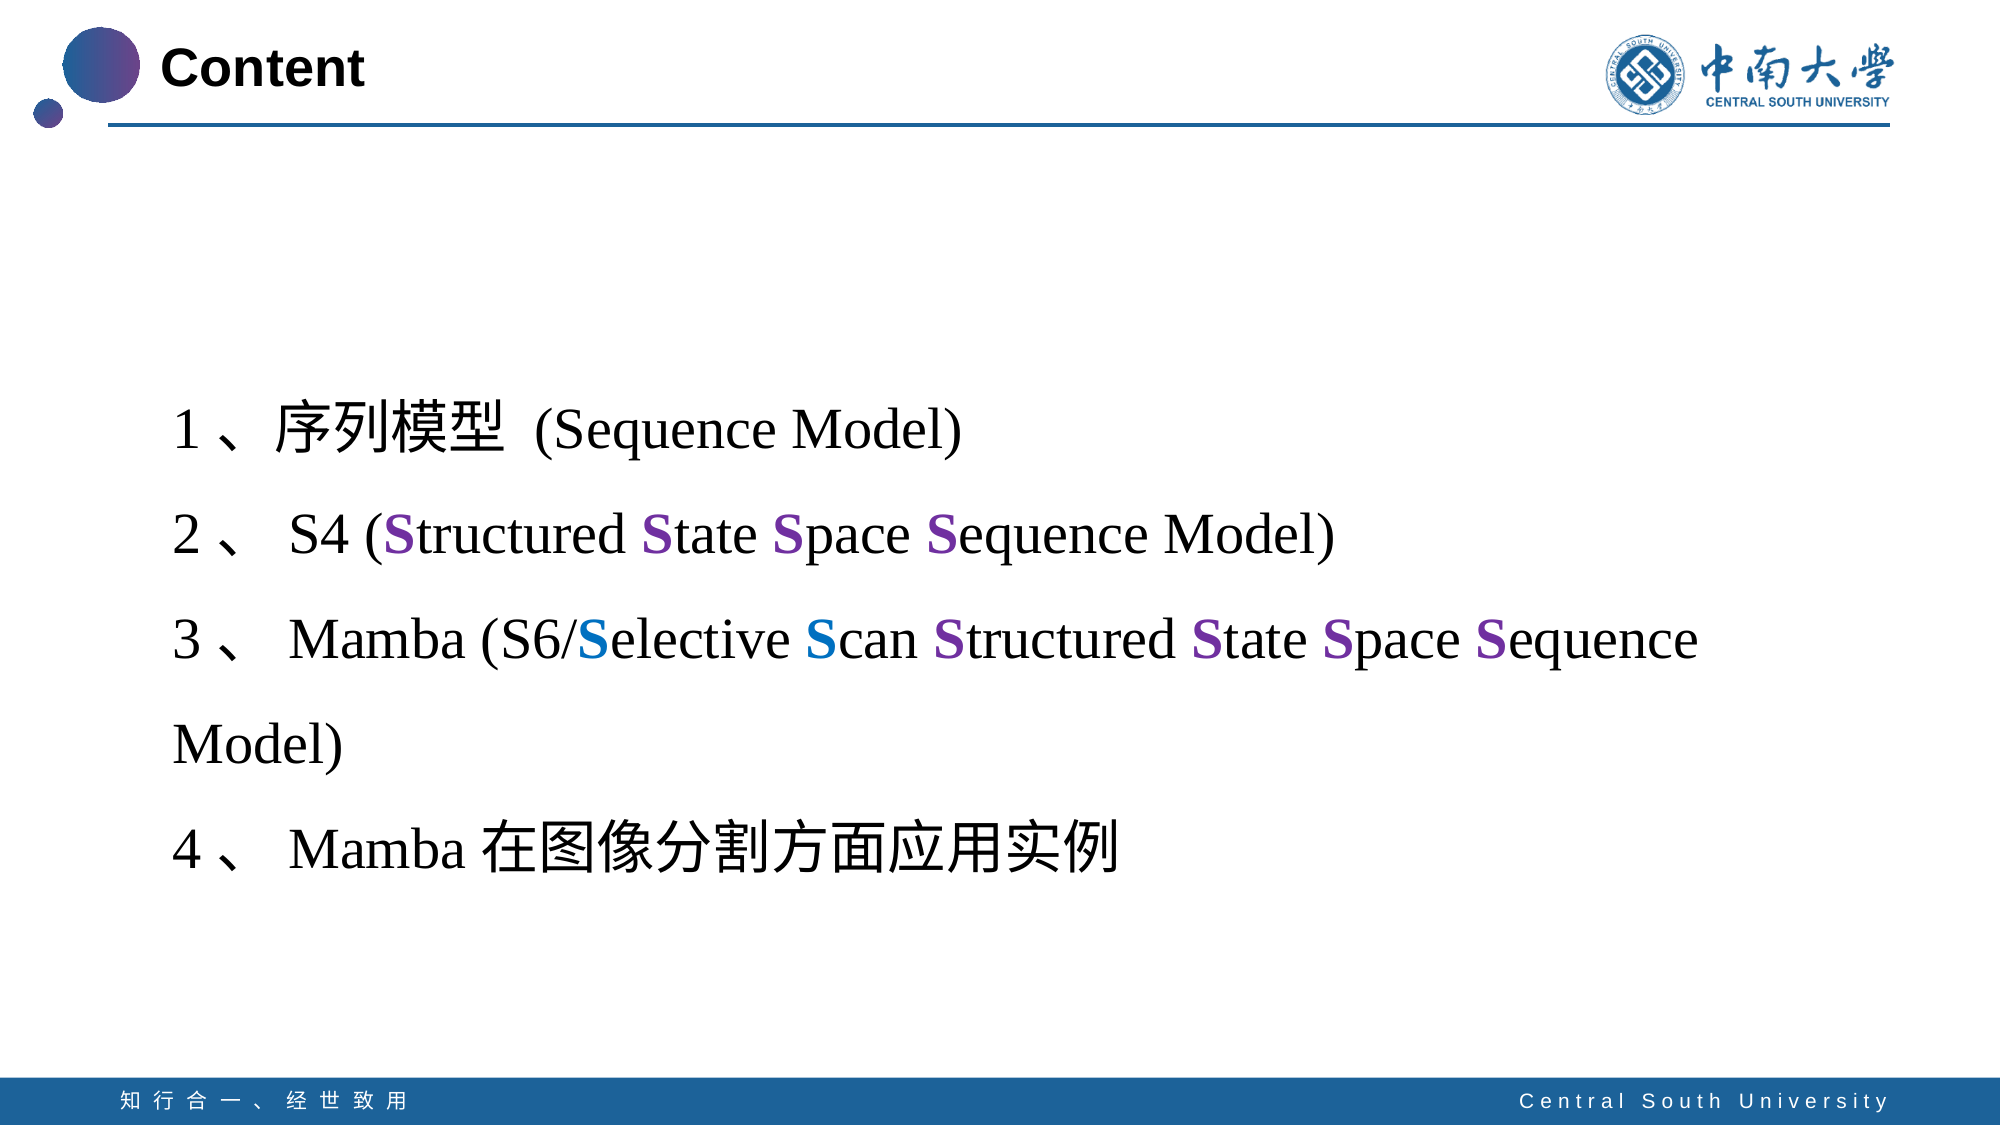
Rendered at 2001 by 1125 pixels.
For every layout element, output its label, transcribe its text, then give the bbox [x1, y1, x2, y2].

text_box 1、序列模型 (Sequence Model) 2、S4 (Structured State Space Sequence Model) 3、Mamba (S6/Selective Scan Structured State Space Sequence Model) 4、Mamba在图像分割方面应用实例 [158, 348, 1890, 888]
text_box Content [160, 26, 427, 106]
text_box Central South University [1504, 1080, 1902, 1120]
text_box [33, 26, 153, 128]
text_box 知行合一、经世致用 [105, 1080, 423, 1120]
picture [1595, 28, 1907, 121]
text_box [0, 1077, 2000, 1125]
